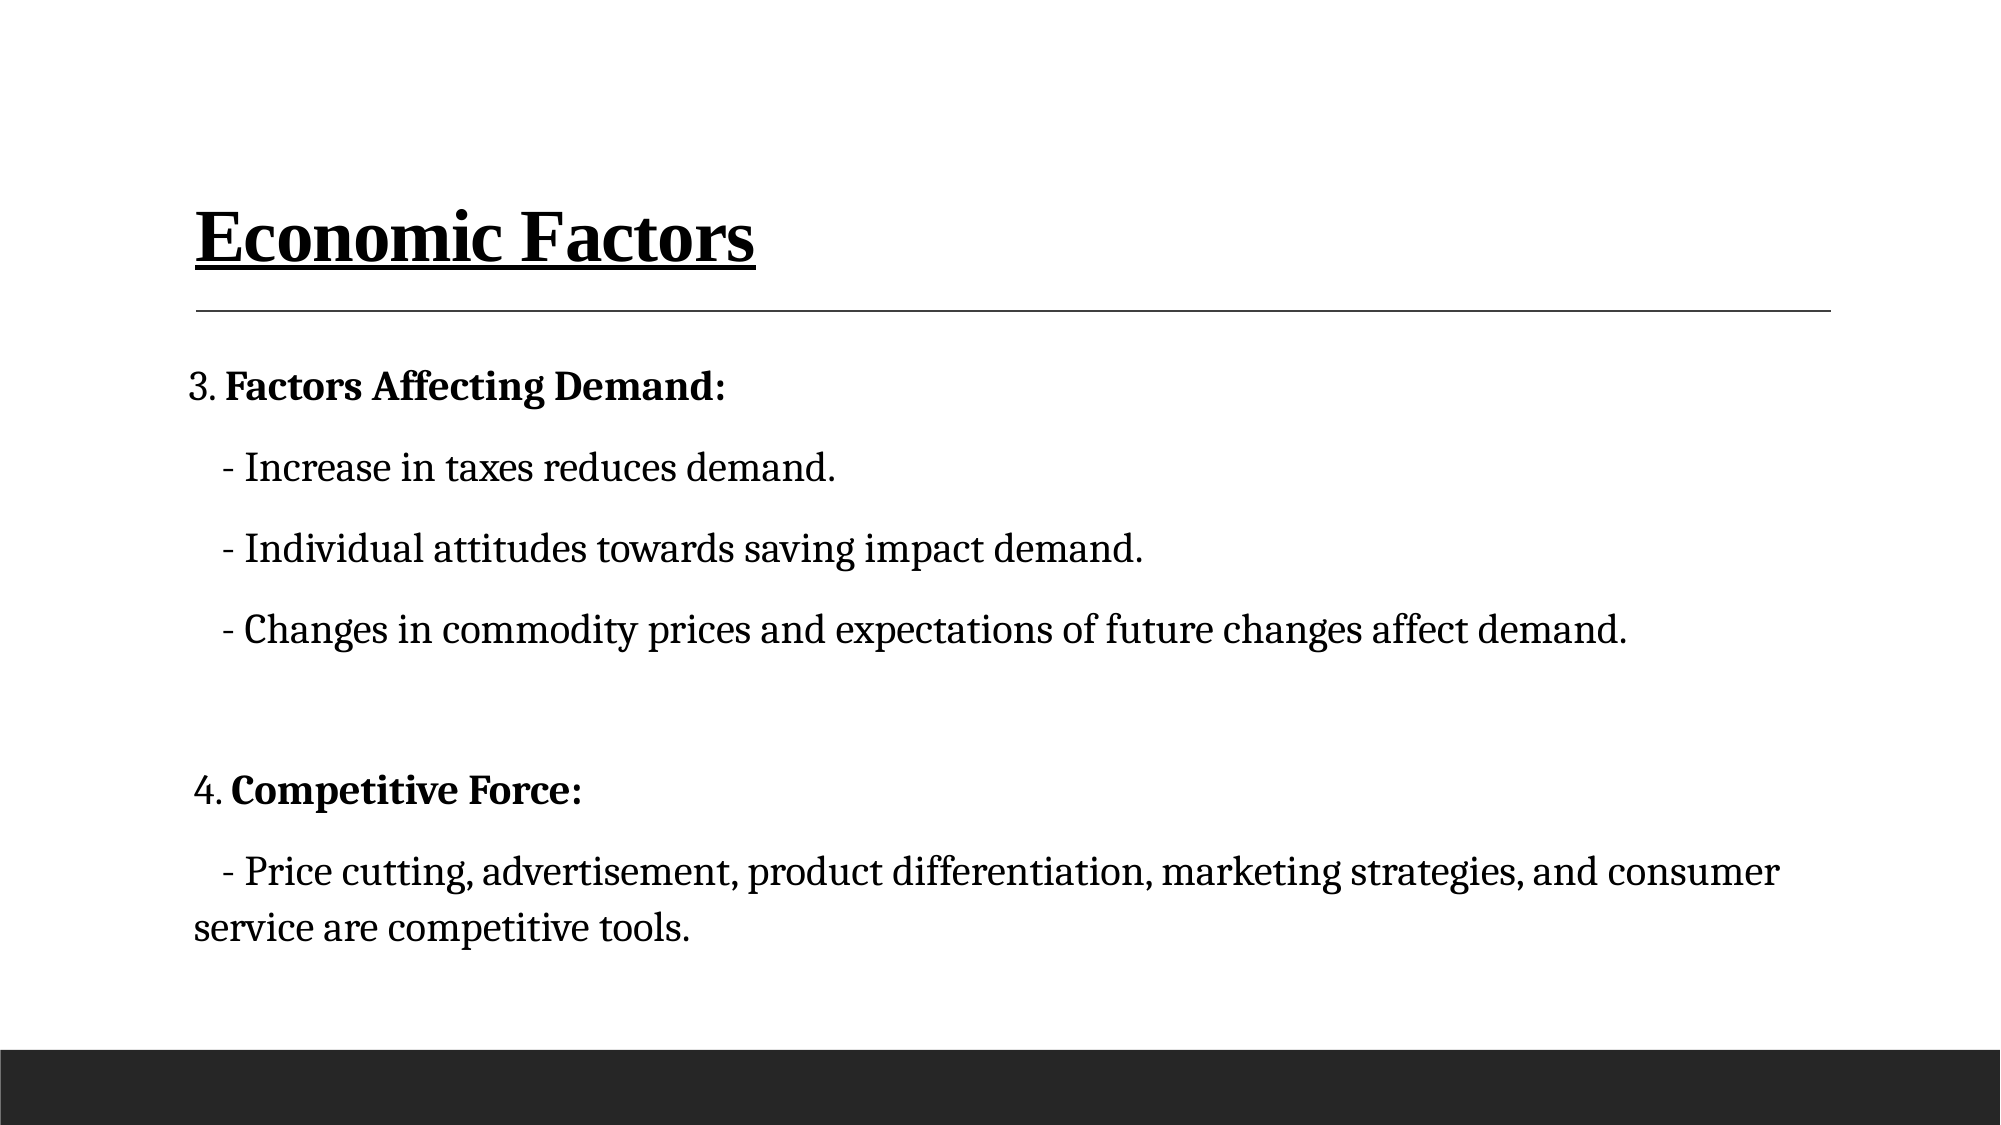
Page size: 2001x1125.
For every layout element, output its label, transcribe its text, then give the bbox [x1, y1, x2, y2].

list 3. Factors Affecting Demand: - Increase in taxes reduces demand. - Individual attitudes towards saving impact demand. - Changes in commodity prices and expectations of future changes affect demand. 4. Competitive Force: - Price cutting, advertisement, product differentiation, marketing strategies, and consumer service are competitive tools. [180, 345, 1830, 963]
title Economic Factors [180, 47, 1830, 285]
